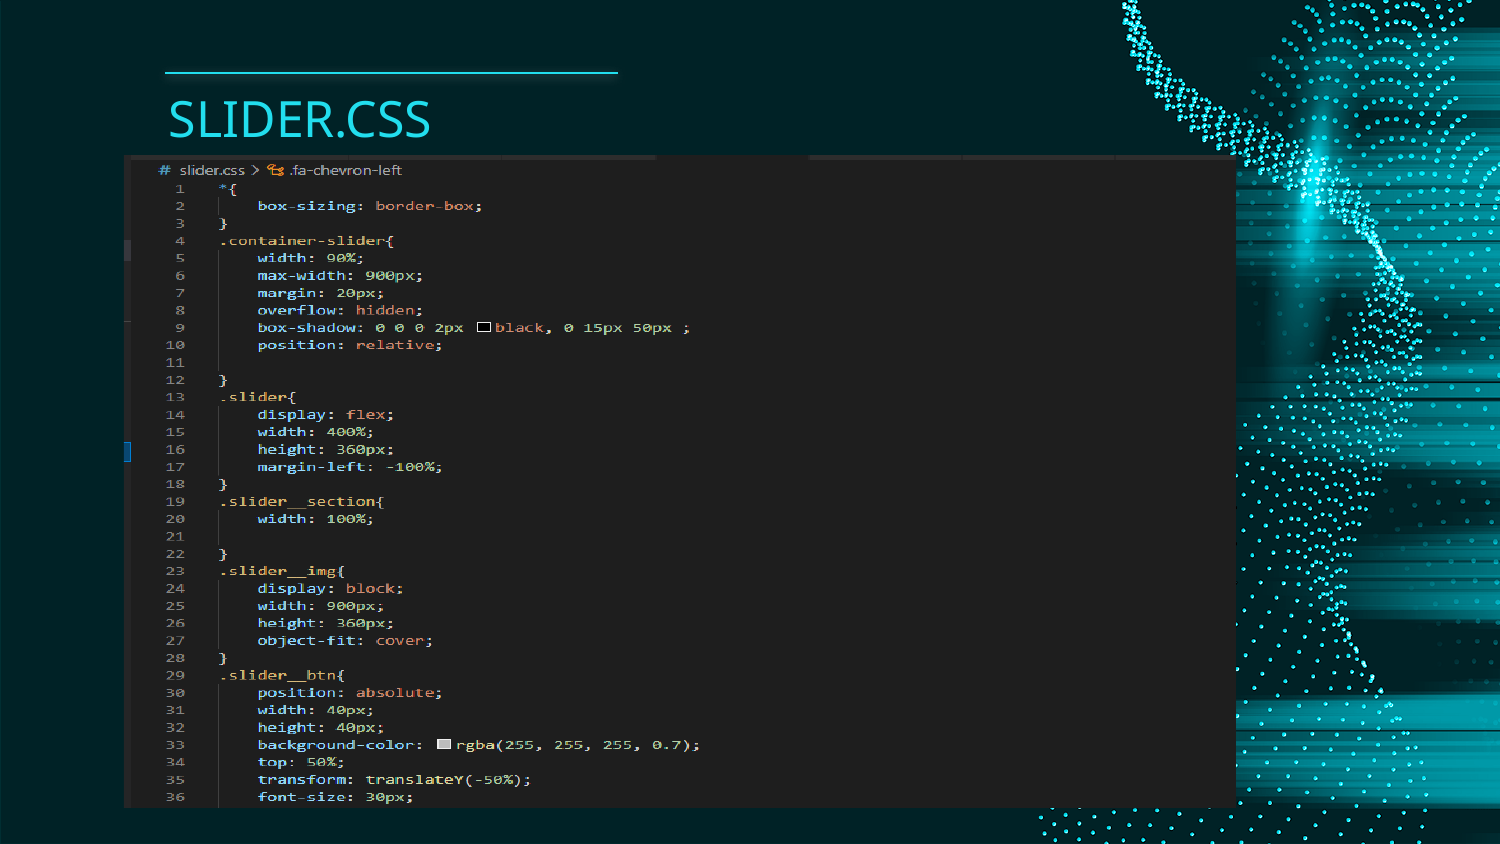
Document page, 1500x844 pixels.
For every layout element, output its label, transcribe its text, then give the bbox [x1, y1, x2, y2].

title SLIDER.CSS [153, 72, 914, 153]
picture [0, 0, 1500, 844]
